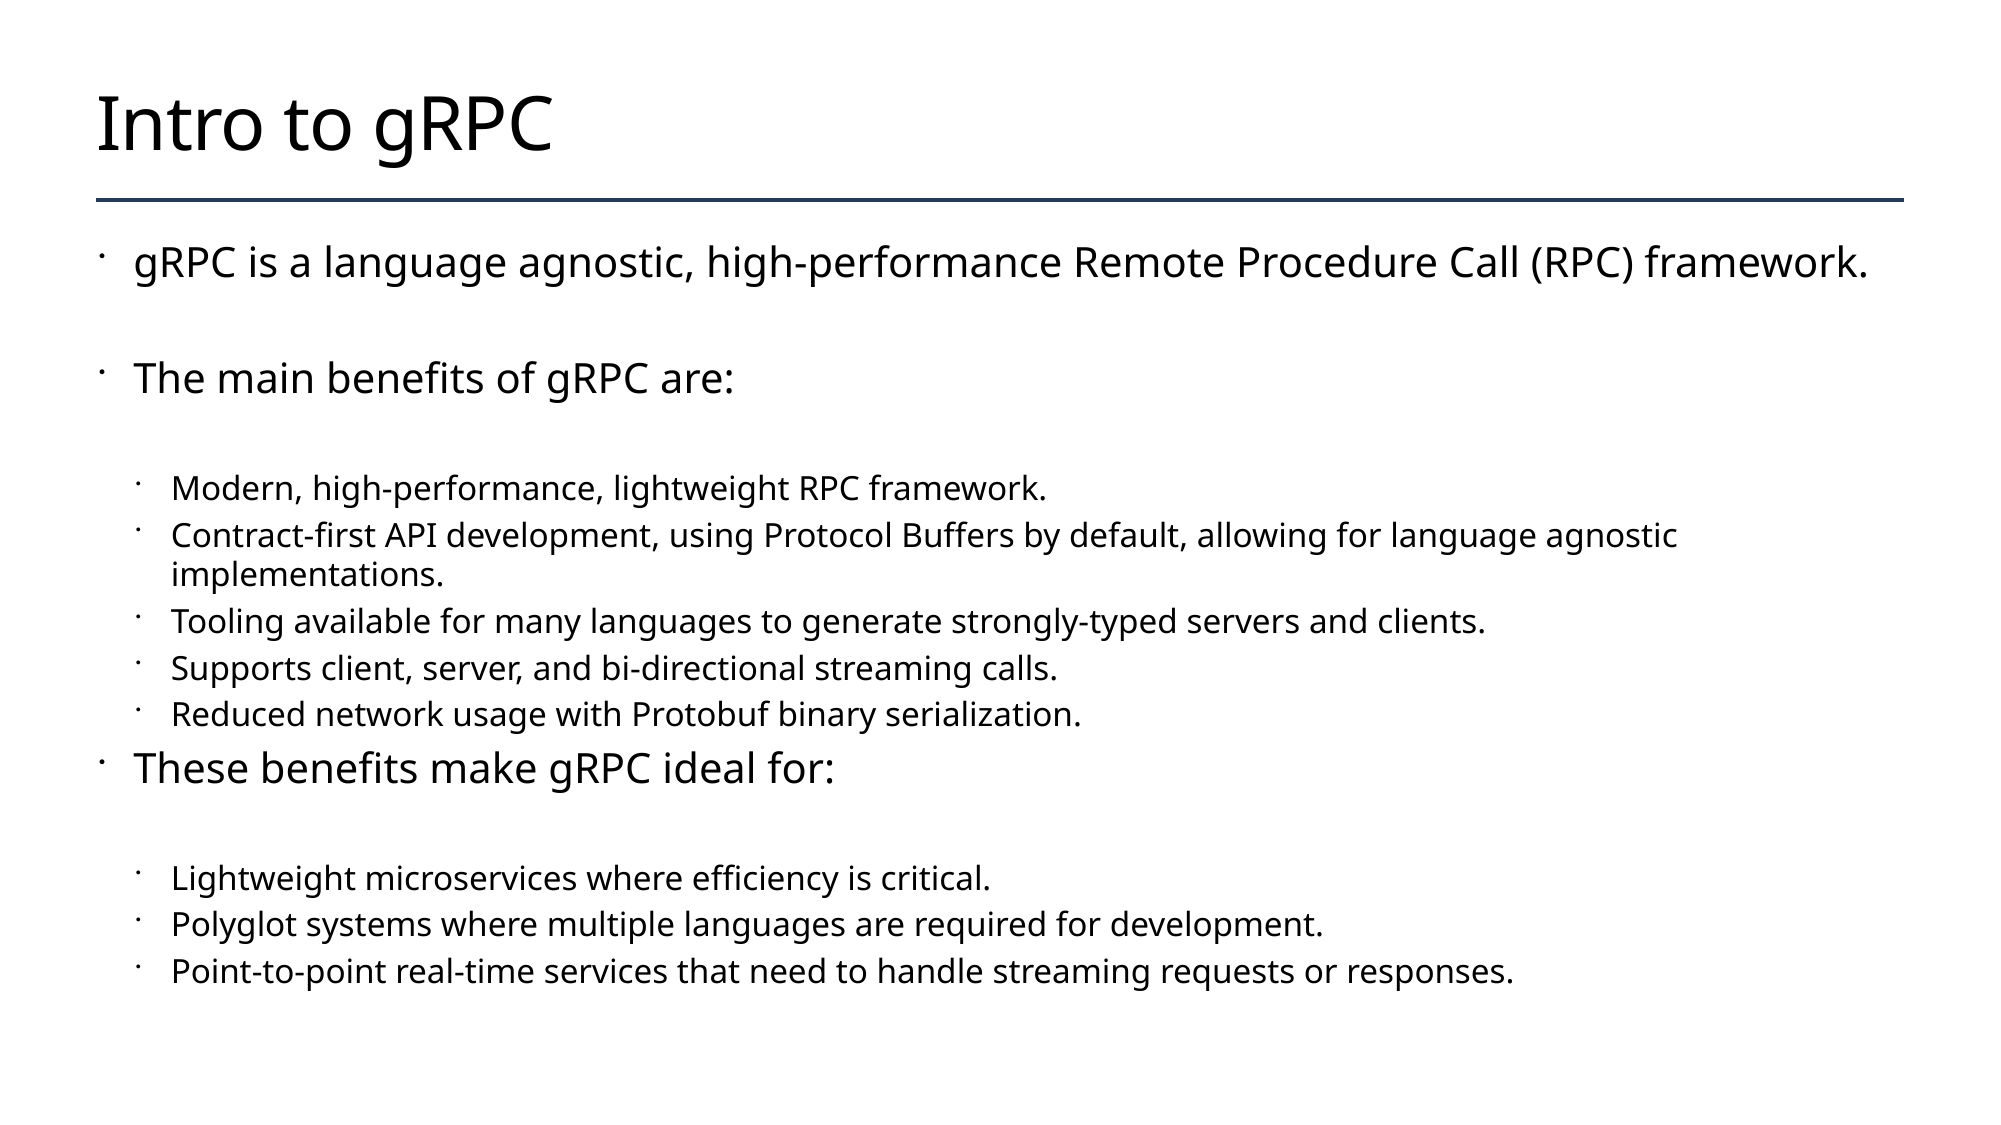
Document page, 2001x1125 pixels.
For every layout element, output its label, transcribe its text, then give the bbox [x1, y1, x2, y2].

list gRPC is a language agnostic, high-performance Remote Procedure Call (RPC) framework. The main benefits of gRPC are: Modern, high-performance, lightweight RPC framework. Contract-first API development, using Protocol Buffers by default, allowing for language agnostic implementations. Tooling available for many languages to generate strongly-typed servers and clients. Supports client, server, and bi-directional streaming calls. Reduced network usage with Protobuf binary serialization. These benefits make gRPC ideal for: Lightweight microservices where efficiency is critical. Polyglot systems where multiple languages are required for development. Point-to-point real-time services that need to handle streaming requests or responses. [95, 235, 1904, 977]
title Intro to gRPC [96, 75, 1904, 166]
